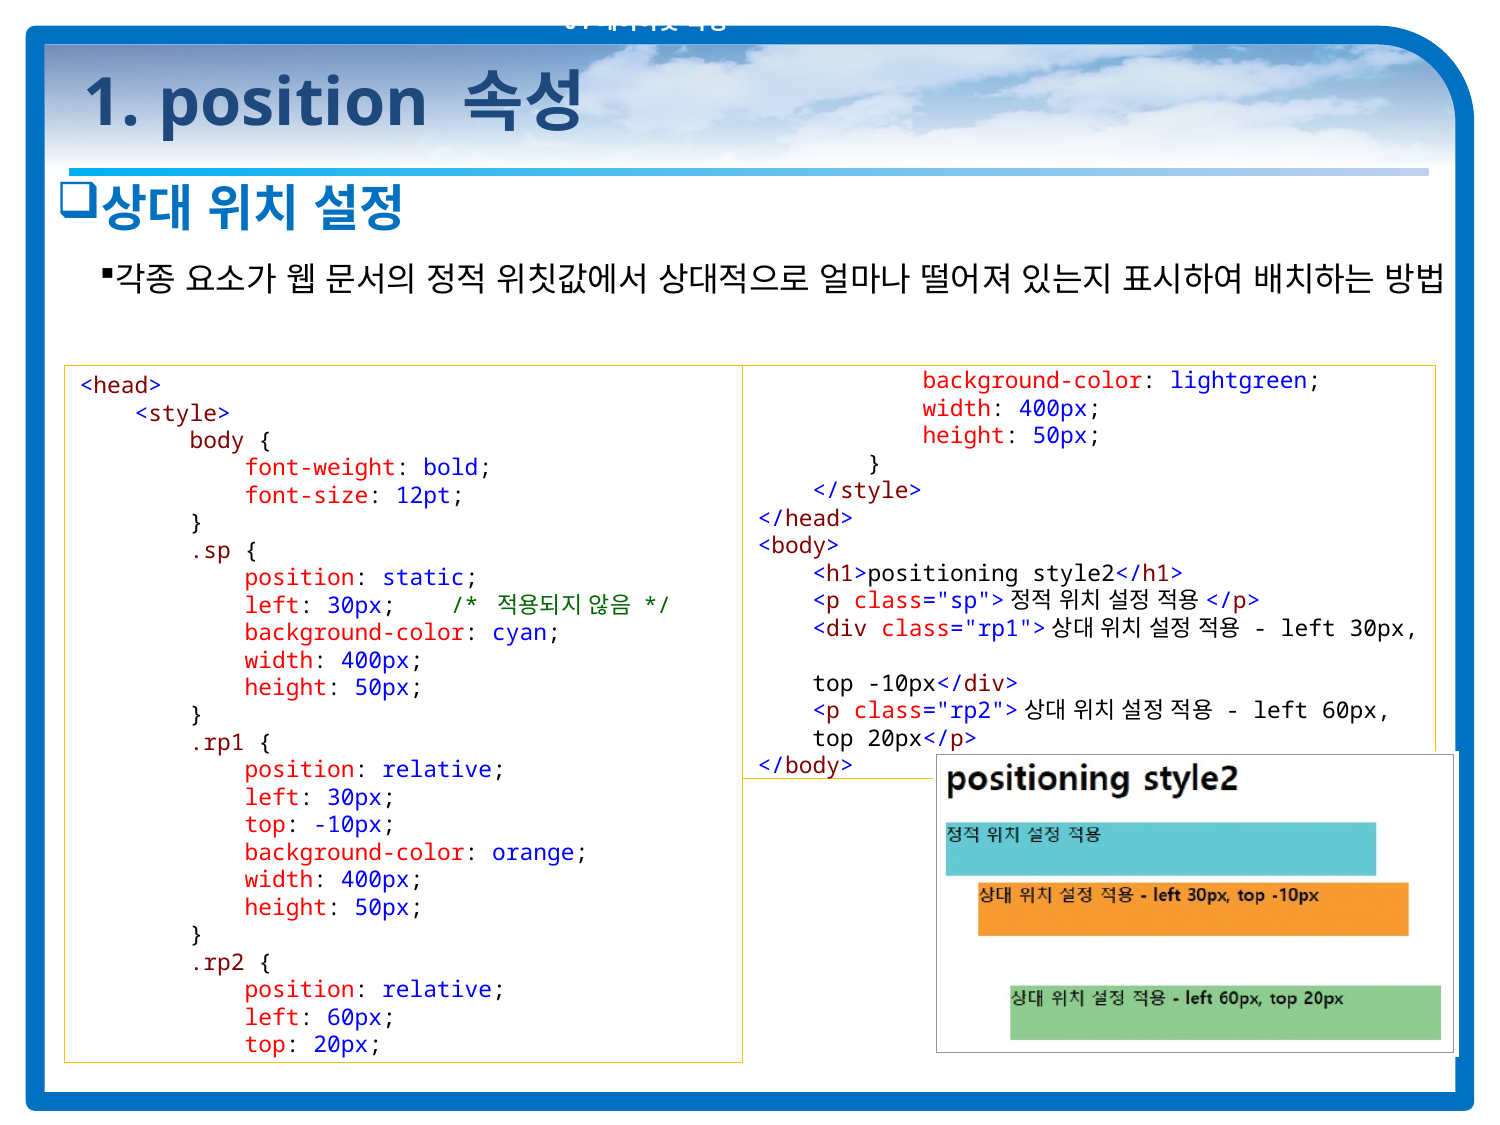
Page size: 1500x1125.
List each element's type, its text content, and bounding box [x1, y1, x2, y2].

title 1. position 속성 [68, 35, 1419, 163]
picture [933, 751, 1459, 1058]
list 상대 위치 설정 각종 요소가 웹 문서의 정적 위칫값에서 상대적으로 얼마나 떨어져 있는지 표시하여 배치하는 방법 [41, 169, 1483, 359]
text_box 04 레이아웃 속성 [0, 0, 743, 43]
text_box background-color: lightgreen; width: 400px; height: 50px; } </style> </head> <body> <h1>positioning style2</h1> <p class="sp">정적 위치 설정 적용</p> <div class="rp1">상대 위치 설정 적용 - left 30px, top -10px</div> <p class="rp2">상대 위치 설정 적용 - left 60px, top 20px</p> </body> [741, 363, 1437, 781]
text_box <head> <style> body { font-weight: bold; font-size: 12pt; } .sp { position: static; left: 30px; /* 적용되지 않음 */ background-color: cyan; width: 400px; height: 50px; } .rp1 { position: relative; left: 30px; top: -10px; background-color: orange; width: 400px; height: 50px; } .rp2 { position: relative; left: 60px; top: 20px; [63, 363, 745, 1064]
